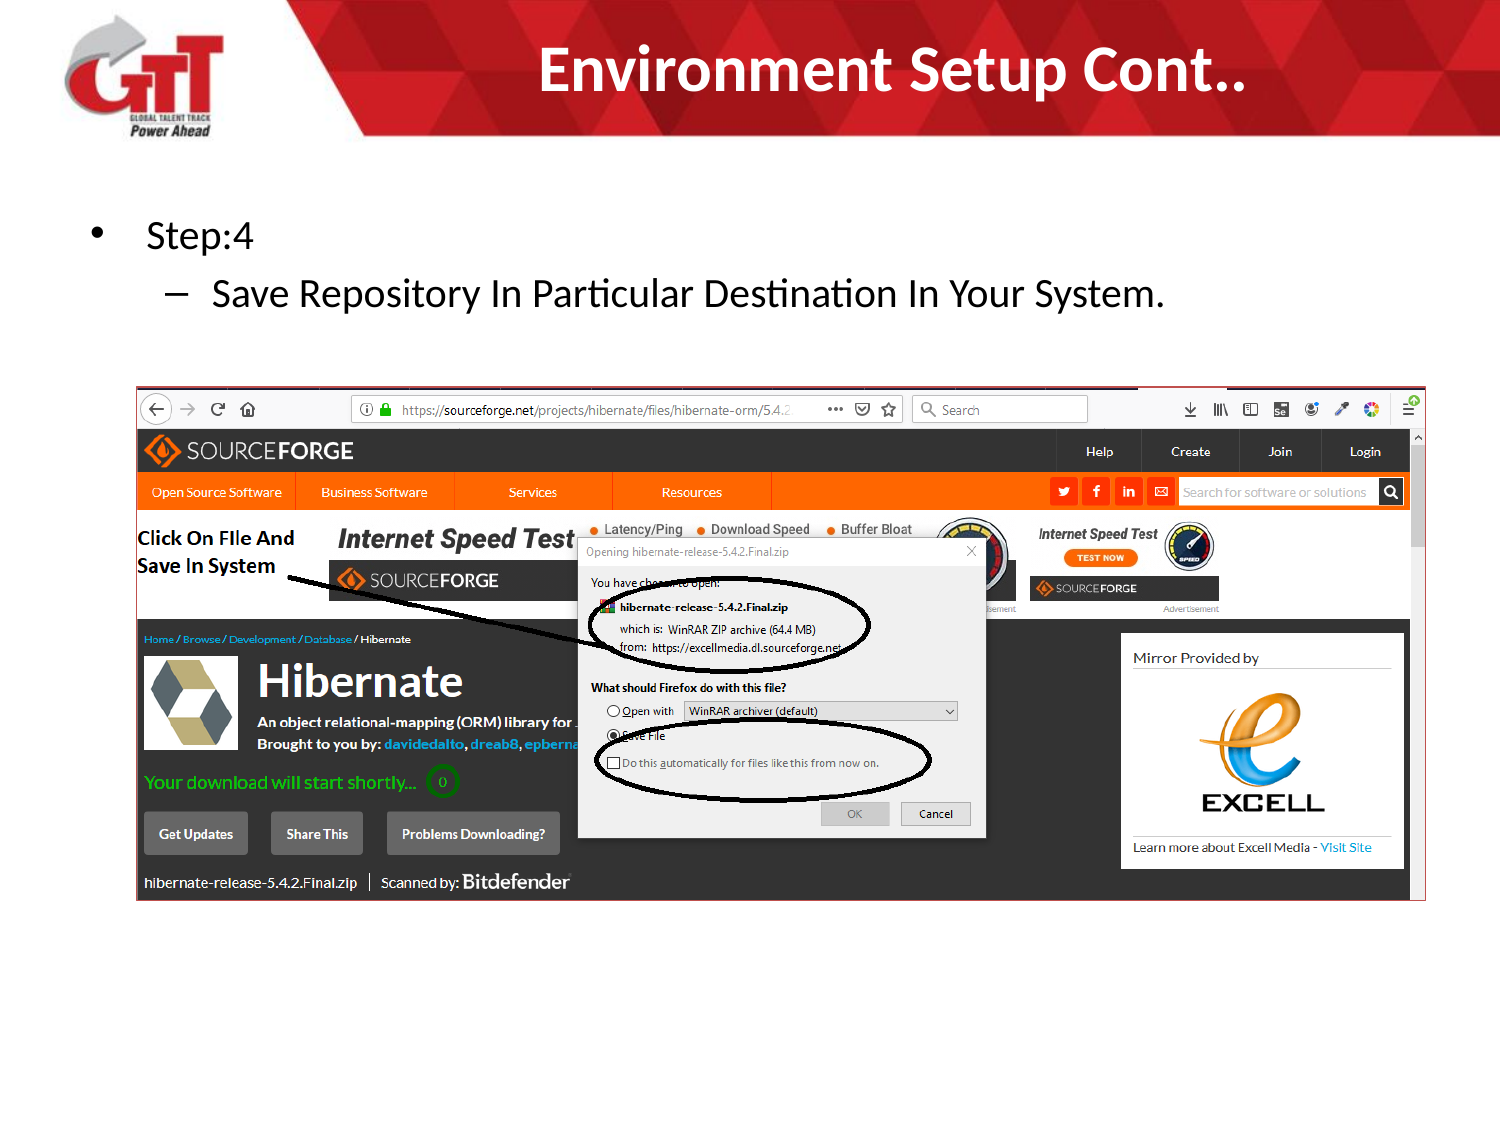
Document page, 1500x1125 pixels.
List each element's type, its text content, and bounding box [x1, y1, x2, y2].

list Step:4 Save Repository In Particular Destination In Your System. [75, 200, 1425, 363]
title Environment Setup Cont.. [324, 12, 1463, 118]
picture [0, 0, 1500, 1125]
